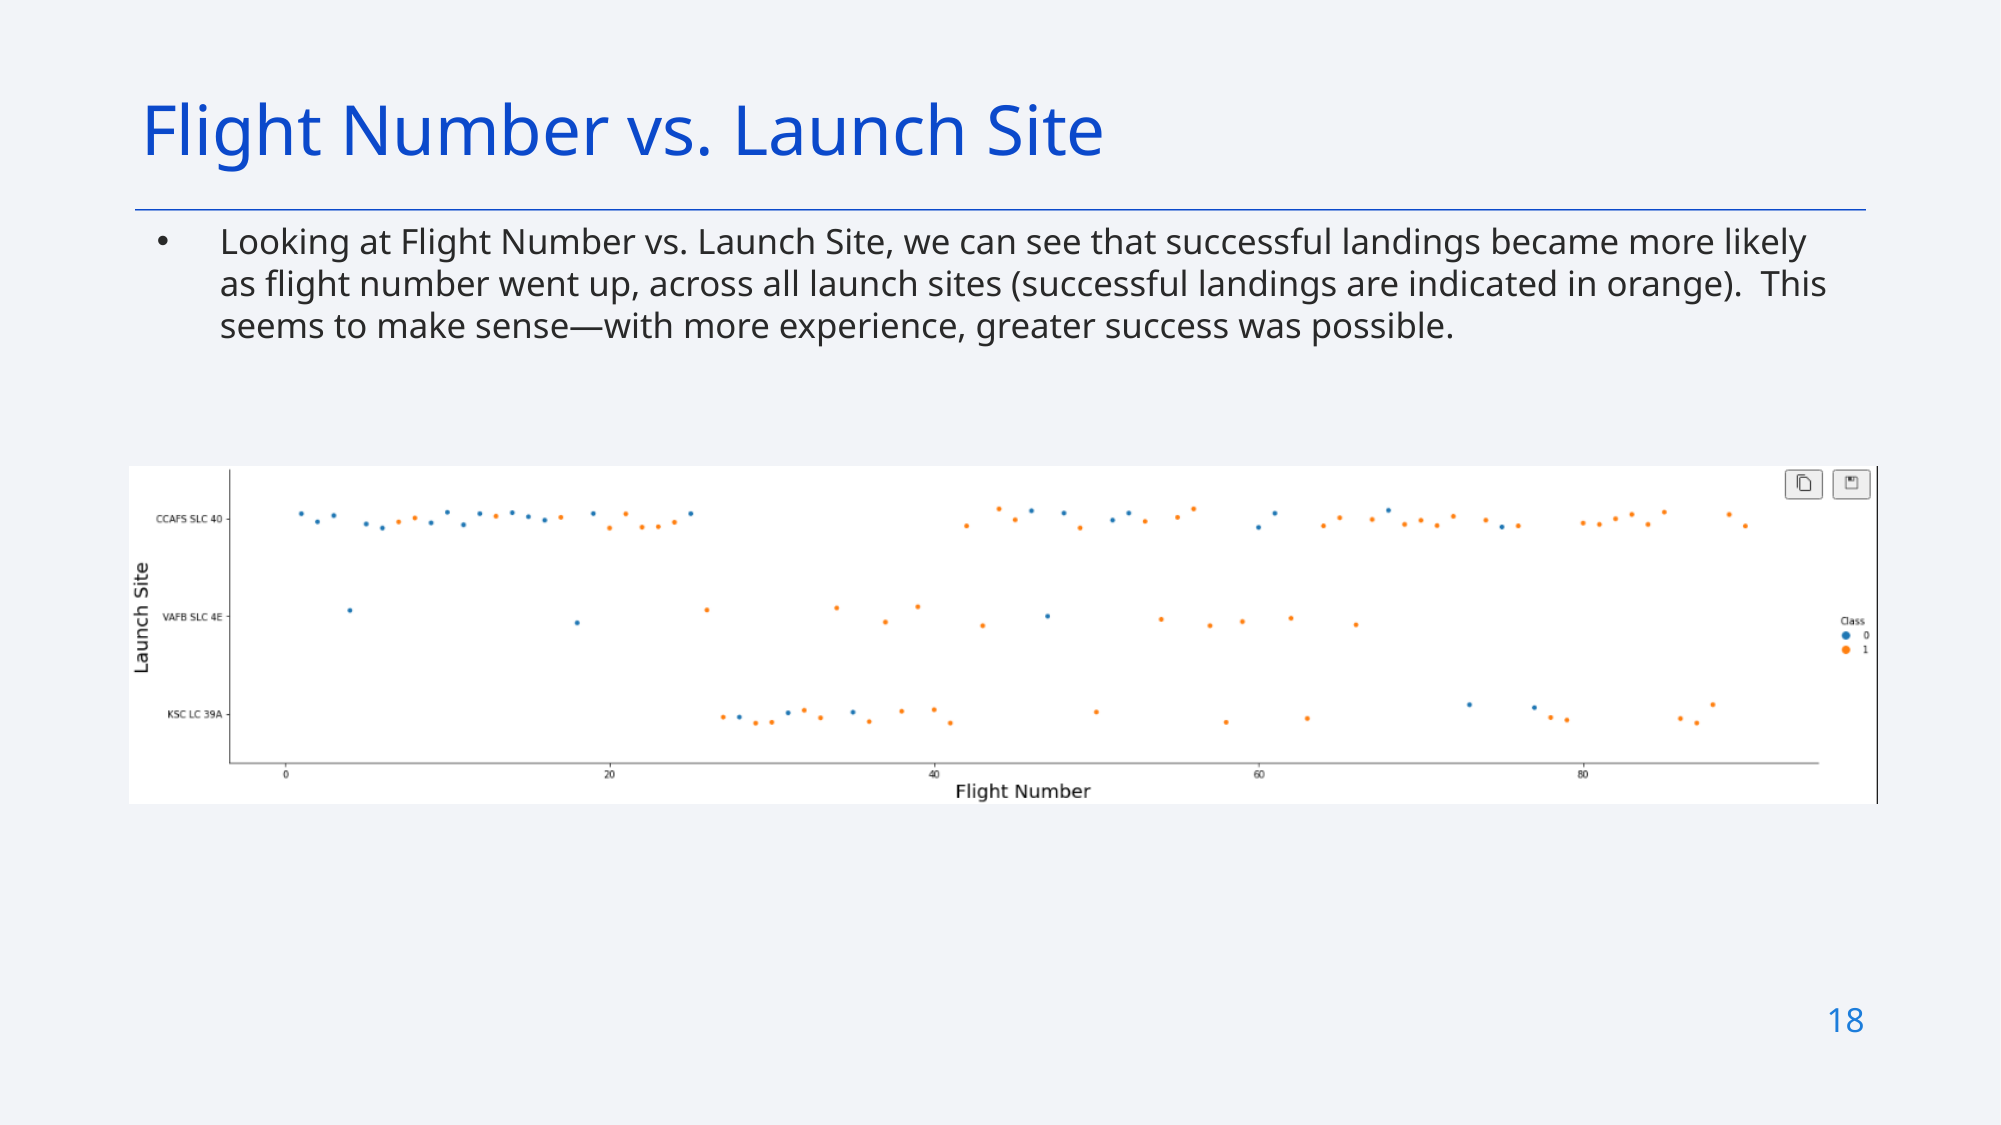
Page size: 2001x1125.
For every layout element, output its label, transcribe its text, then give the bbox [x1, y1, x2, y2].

picture [0, 0, 2001, 1125]
text_box 16 [1429, 988, 1880, 1055]
text_box Flight Number vs. Launch Site [126, 88, 1852, 179]
text_box Looking at Flight Number vs. Launch Site, we can see that successful landings became more likely as flight number went up, across all launch sites (successful landings are indicated in orange). This seems to make sense—with more experience, greater success was possible. [141, 212, 1855, 355]
